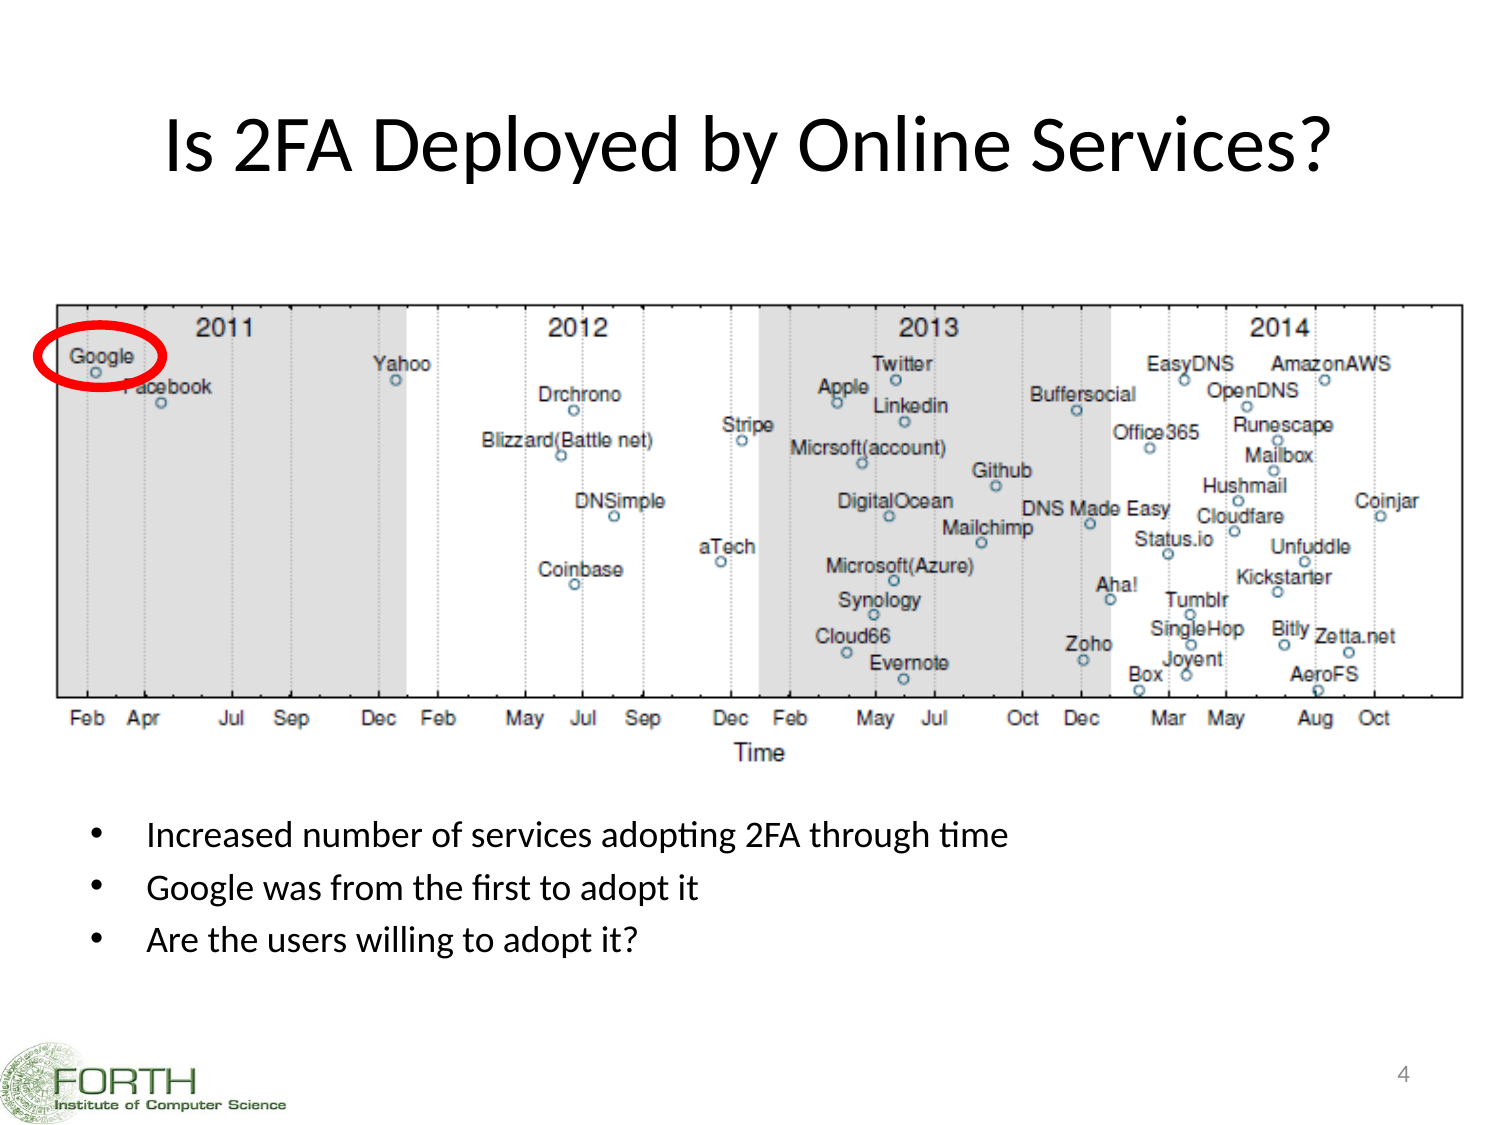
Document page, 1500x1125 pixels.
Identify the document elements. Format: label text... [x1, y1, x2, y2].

title Is 2FA Deployed by Online Services? [75, 45, 1425, 233]
slide_number 4 [1074, 1042, 1425, 1103]
picture [49, 299, 1476, 776]
text_box Increased number of services adopting 2FA through time Google was from the first to adopt it Are the users willing to adopt it? [74, 784, 1425, 1025]
picture [0, 1034, 305, 1125]
text_box [35, 339, 44, 373]
